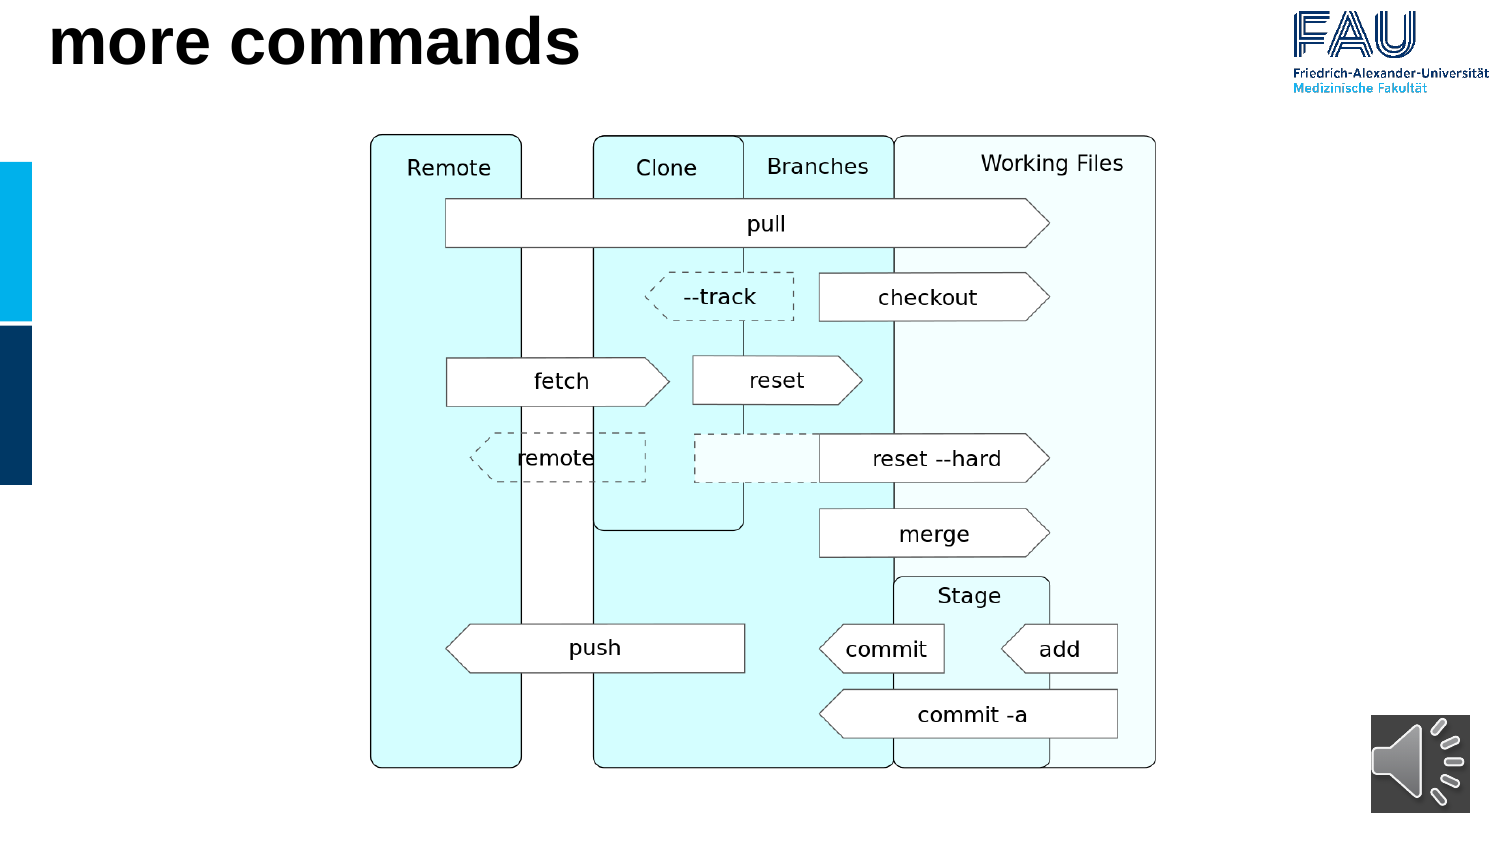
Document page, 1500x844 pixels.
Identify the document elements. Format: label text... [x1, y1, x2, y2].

picture [1282, 0, 1500, 104]
picture [1370, 714, 1471, 815]
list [347, 111, 1178, 791]
title more commands [33, 8, 1328, 81]
